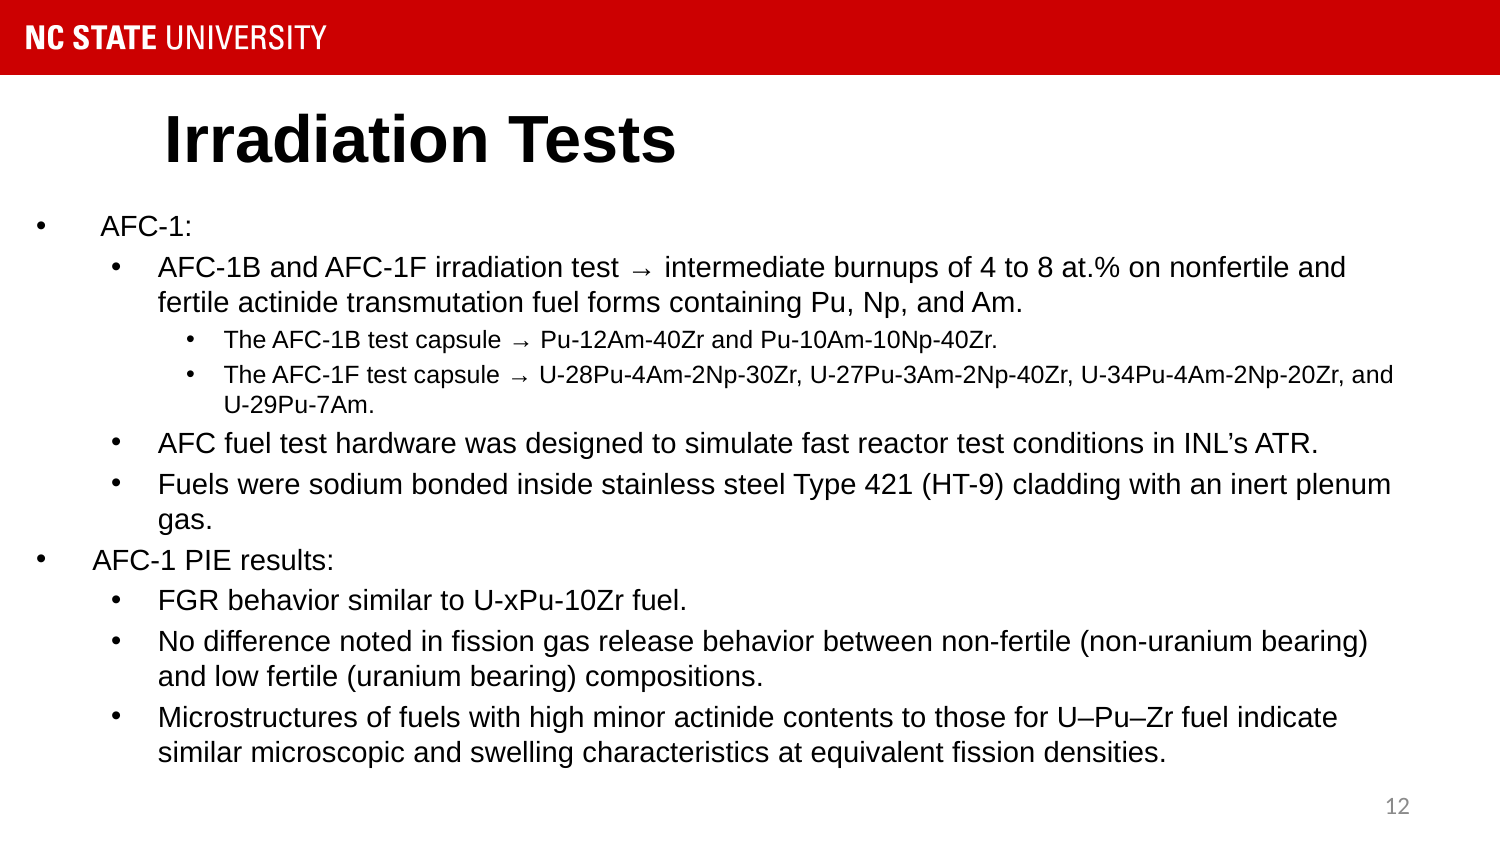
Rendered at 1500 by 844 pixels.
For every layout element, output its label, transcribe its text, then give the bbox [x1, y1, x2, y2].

title Irradiation Tests [21, 96, 822, 176]
picture [0, 0, 1500, 75]
slide_number 12 [1074, 782, 1425, 827]
text_box AFC-1: AFC-1B and AFC-1F irradiation test → intermediate burnups of 4 to 8 at.% on nonfertile and fertile actinide transmutation fuel forms containing Pu, Np, and Am. The AFC-1B test capsule → Pu-12Am-40Zr and Pu-10Am-10Np-40Zr. The AFC-1F test capsule → U-28Pu-4Am-2Np-30Zr, U-27Pu-3Am-2Np-40Zr, U-34Pu-4Am-2Np-20Zr, and U-29Pu-7Am. AFC fuel test hardware was designed to simulate fast reactor test conditions in INL’s ATR. Fuels were sodium bonded inside stainless steel Type 421 (HT-9) cladding with an inert plenum gas. AFC-1 PIE results: FGR behavior similar to U-xPu-10Zr fuel. No difference noted in fission gas release behavior between non-fertile (non-uranium bearing) and low fertile (uranium bearing) compositions. Microstructures of fuels with high minor actinide contents to those for U–Pu–Zr fuel indicate similar microscopic and swelling characteristics at equivalent fission densities. [20, 200, 1425, 782]
